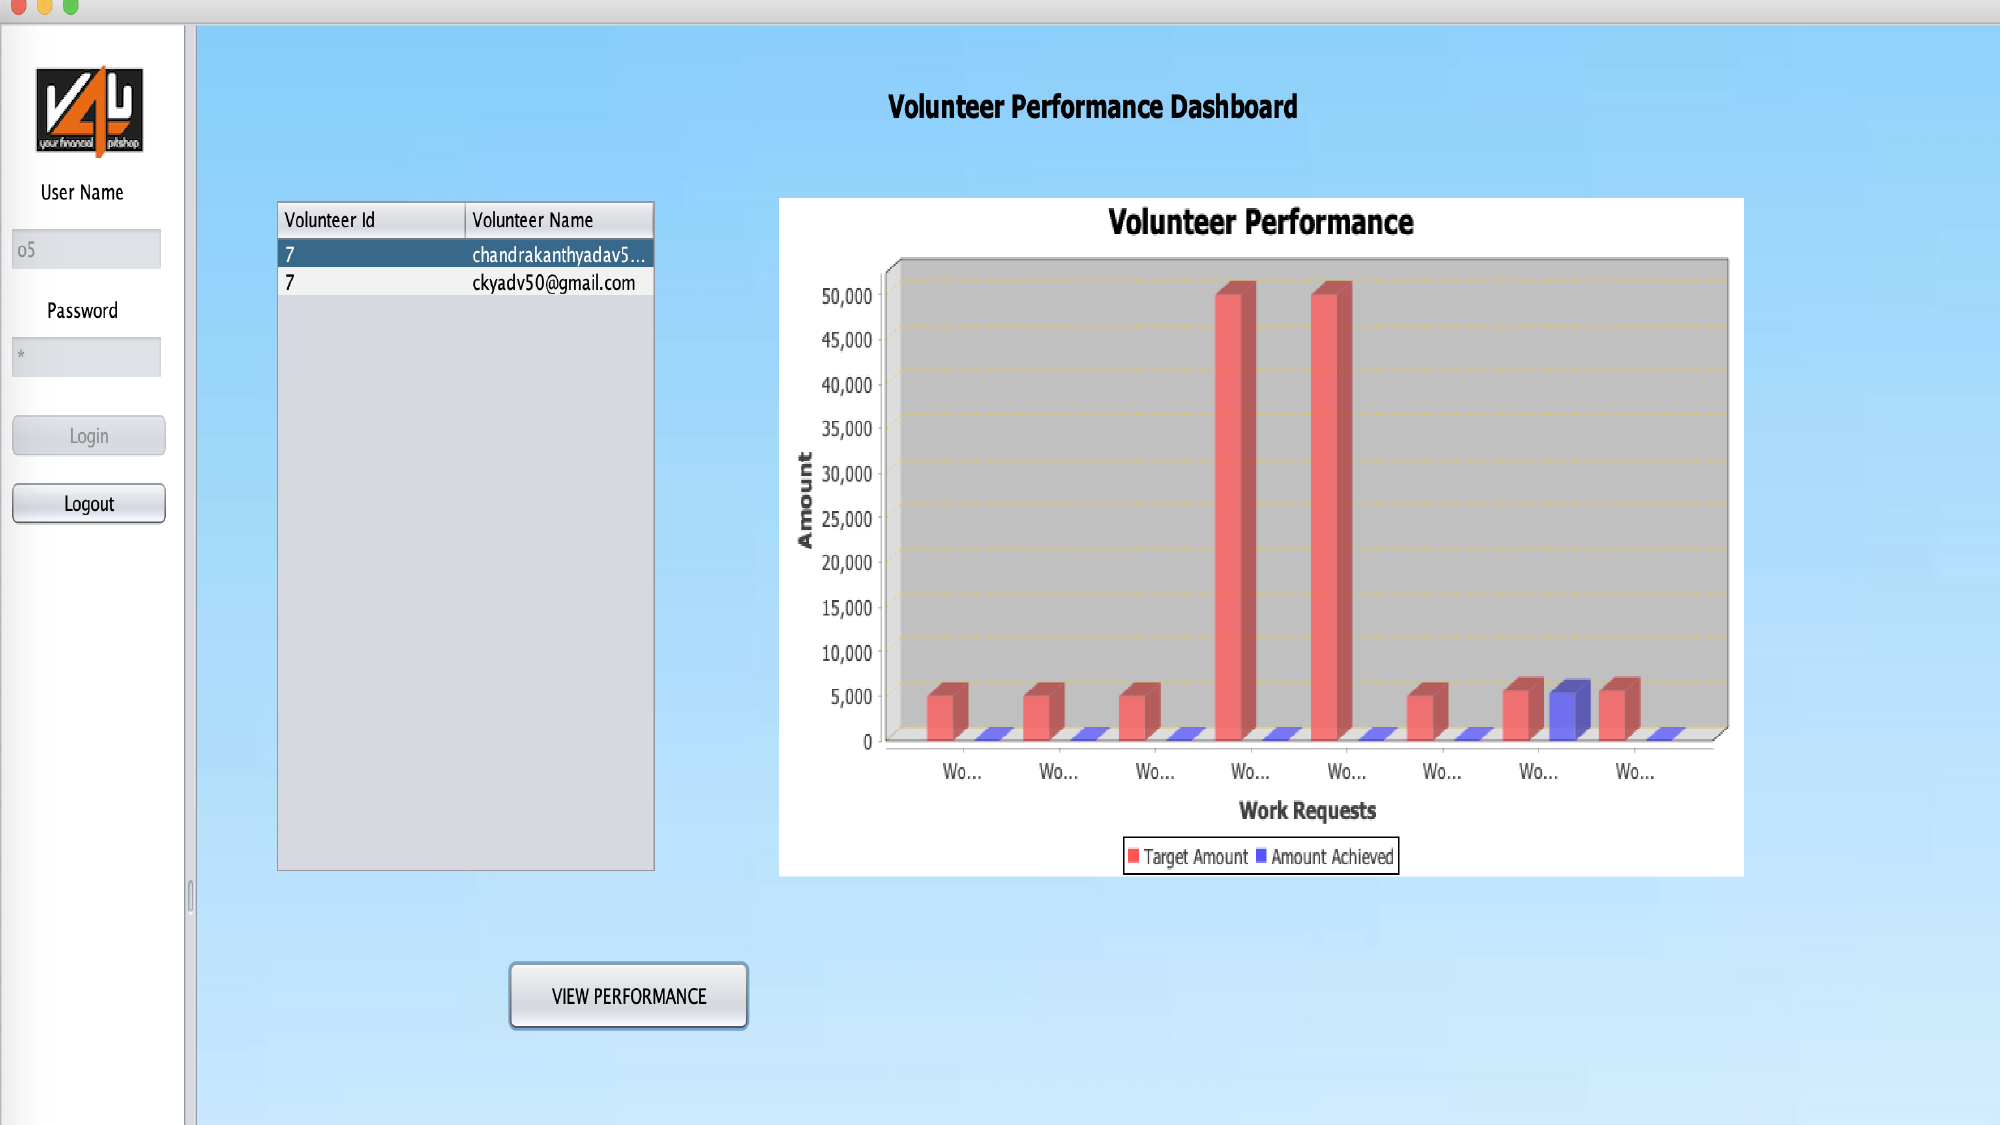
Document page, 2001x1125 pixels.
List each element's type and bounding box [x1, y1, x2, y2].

list [0, 0, 2000, 1125]
